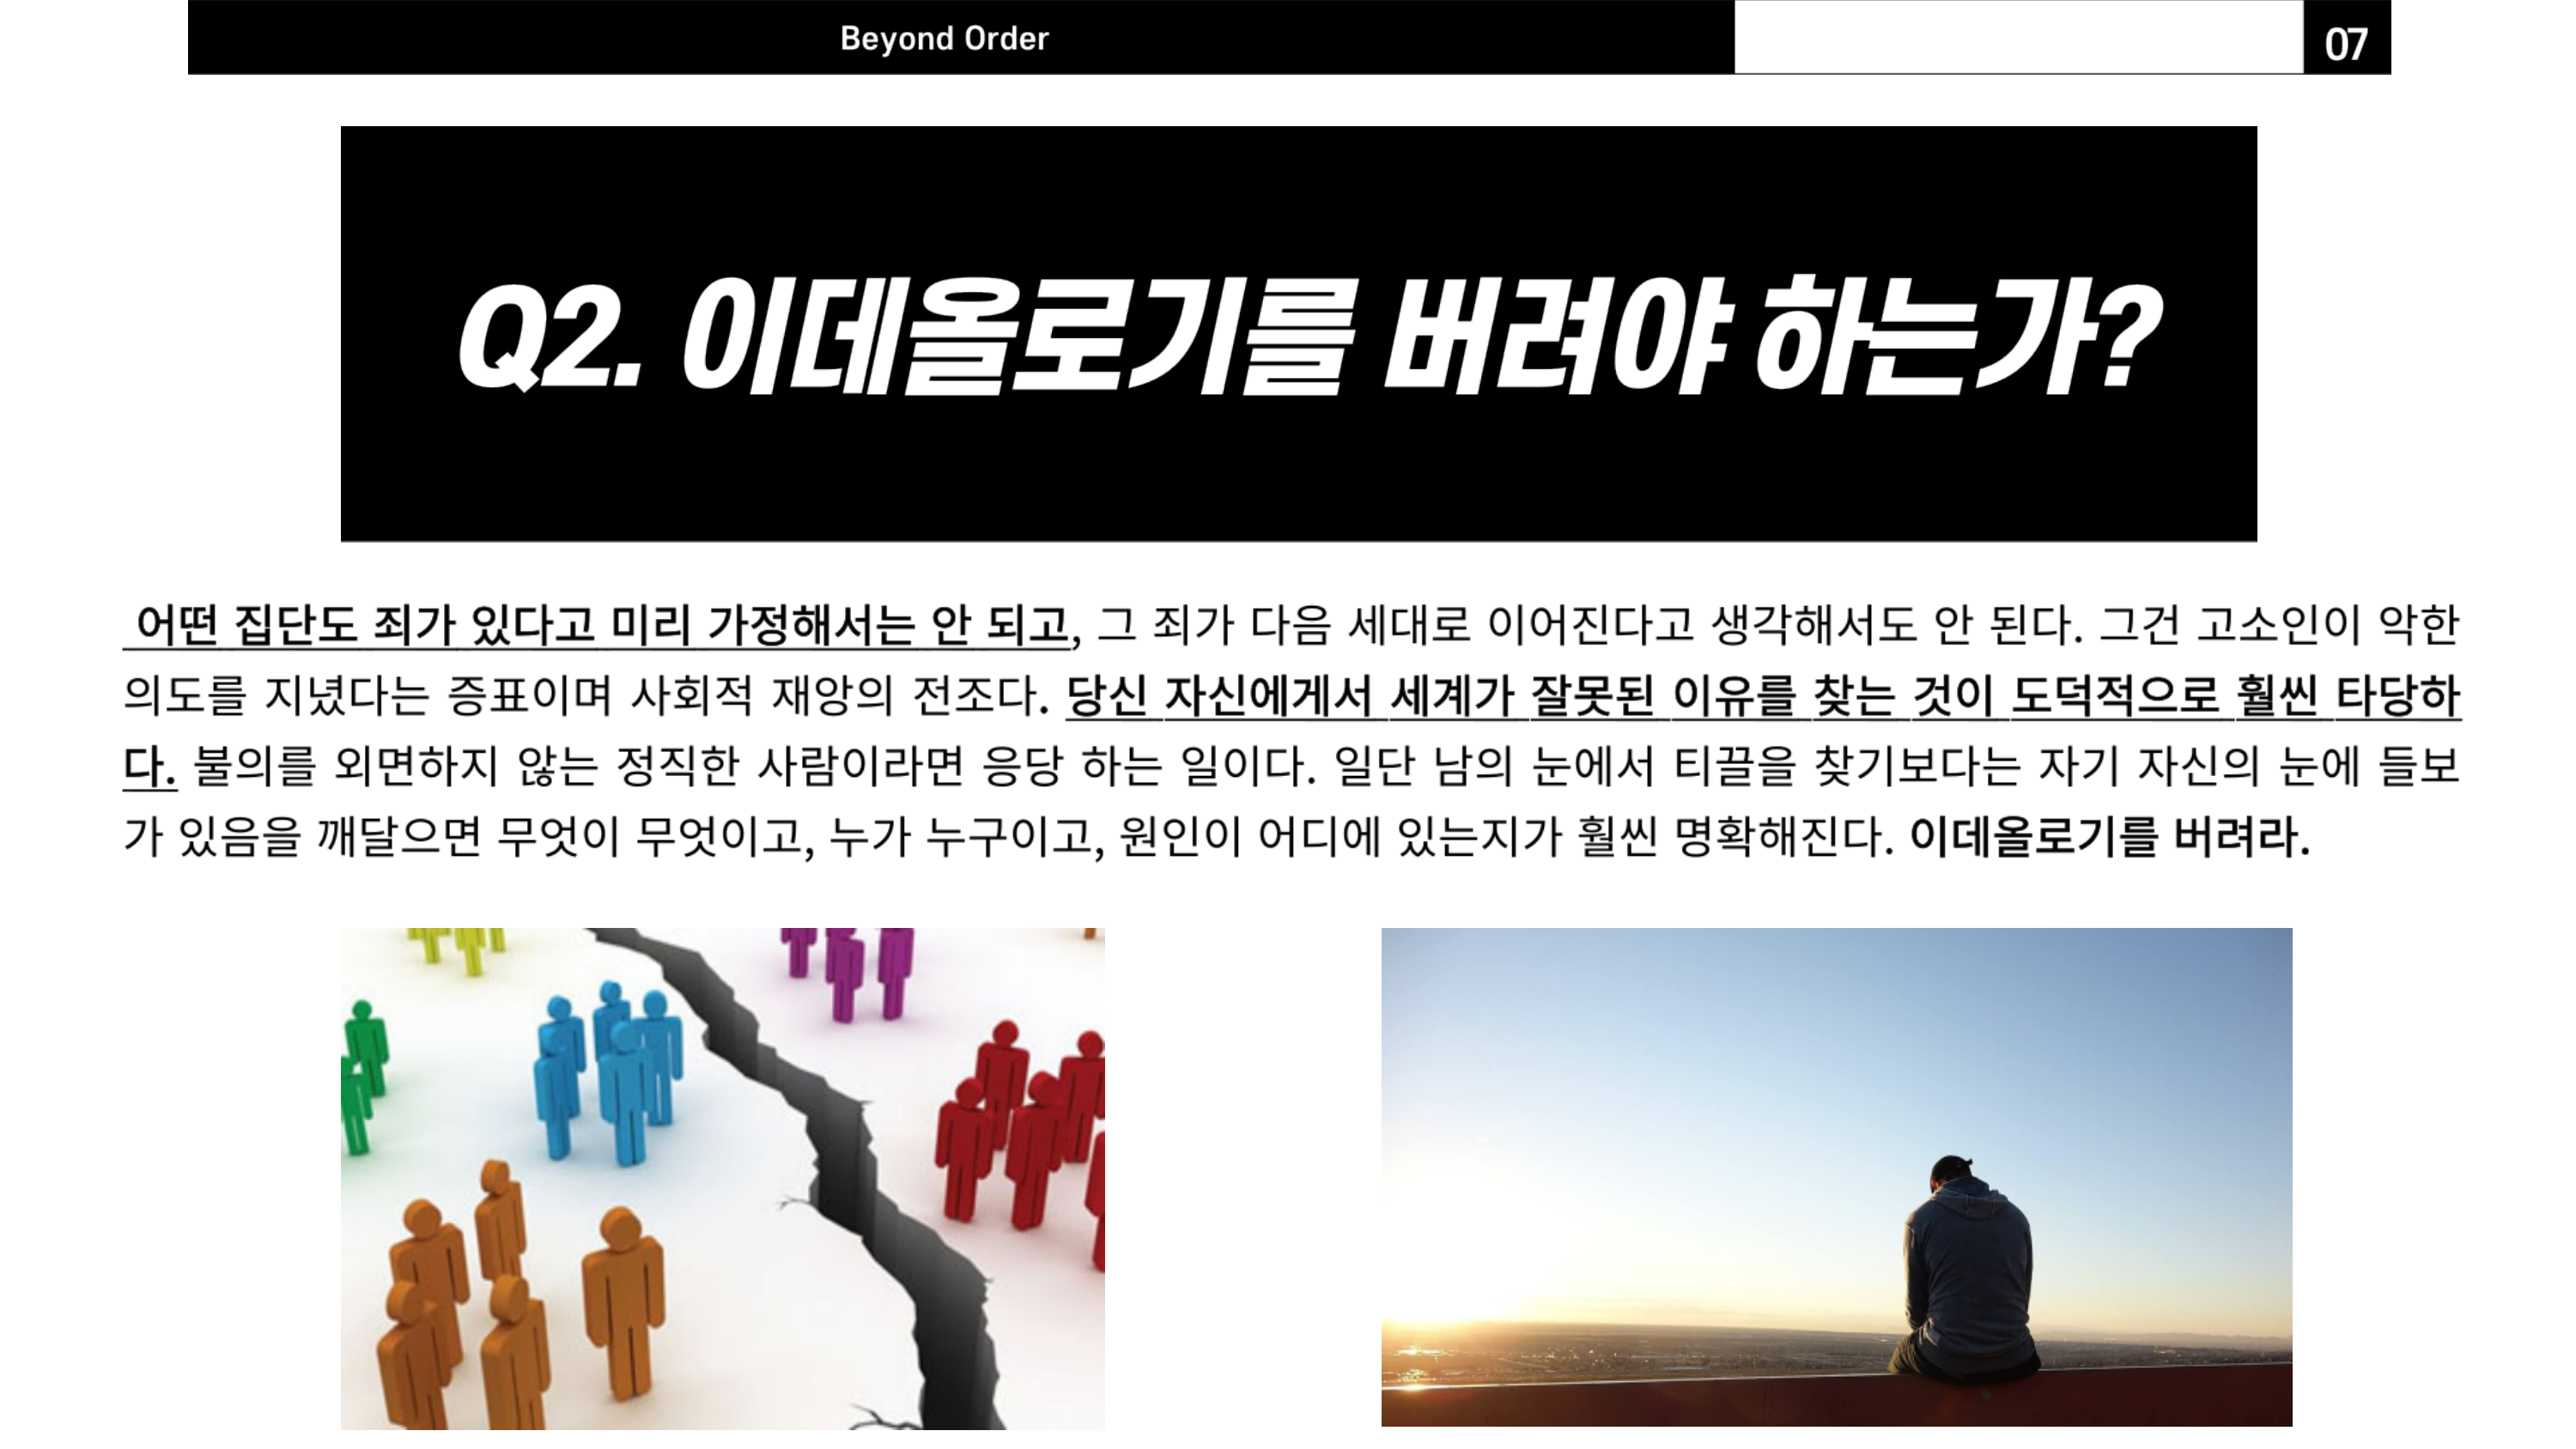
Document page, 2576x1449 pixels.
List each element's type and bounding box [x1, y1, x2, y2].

text_box [341, 928, 1105, 1430]
picture [2291, 9, 2390, 92]
picture [116, 584, 2484, 888]
text_box [341, 126, 2257, 543]
picture [658, 12, 1065, 75]
text_box [1381, 928, 2293, 1427]
text_box [188, 0, 2391, 76]
picture [428, 227, 2210, 479]
